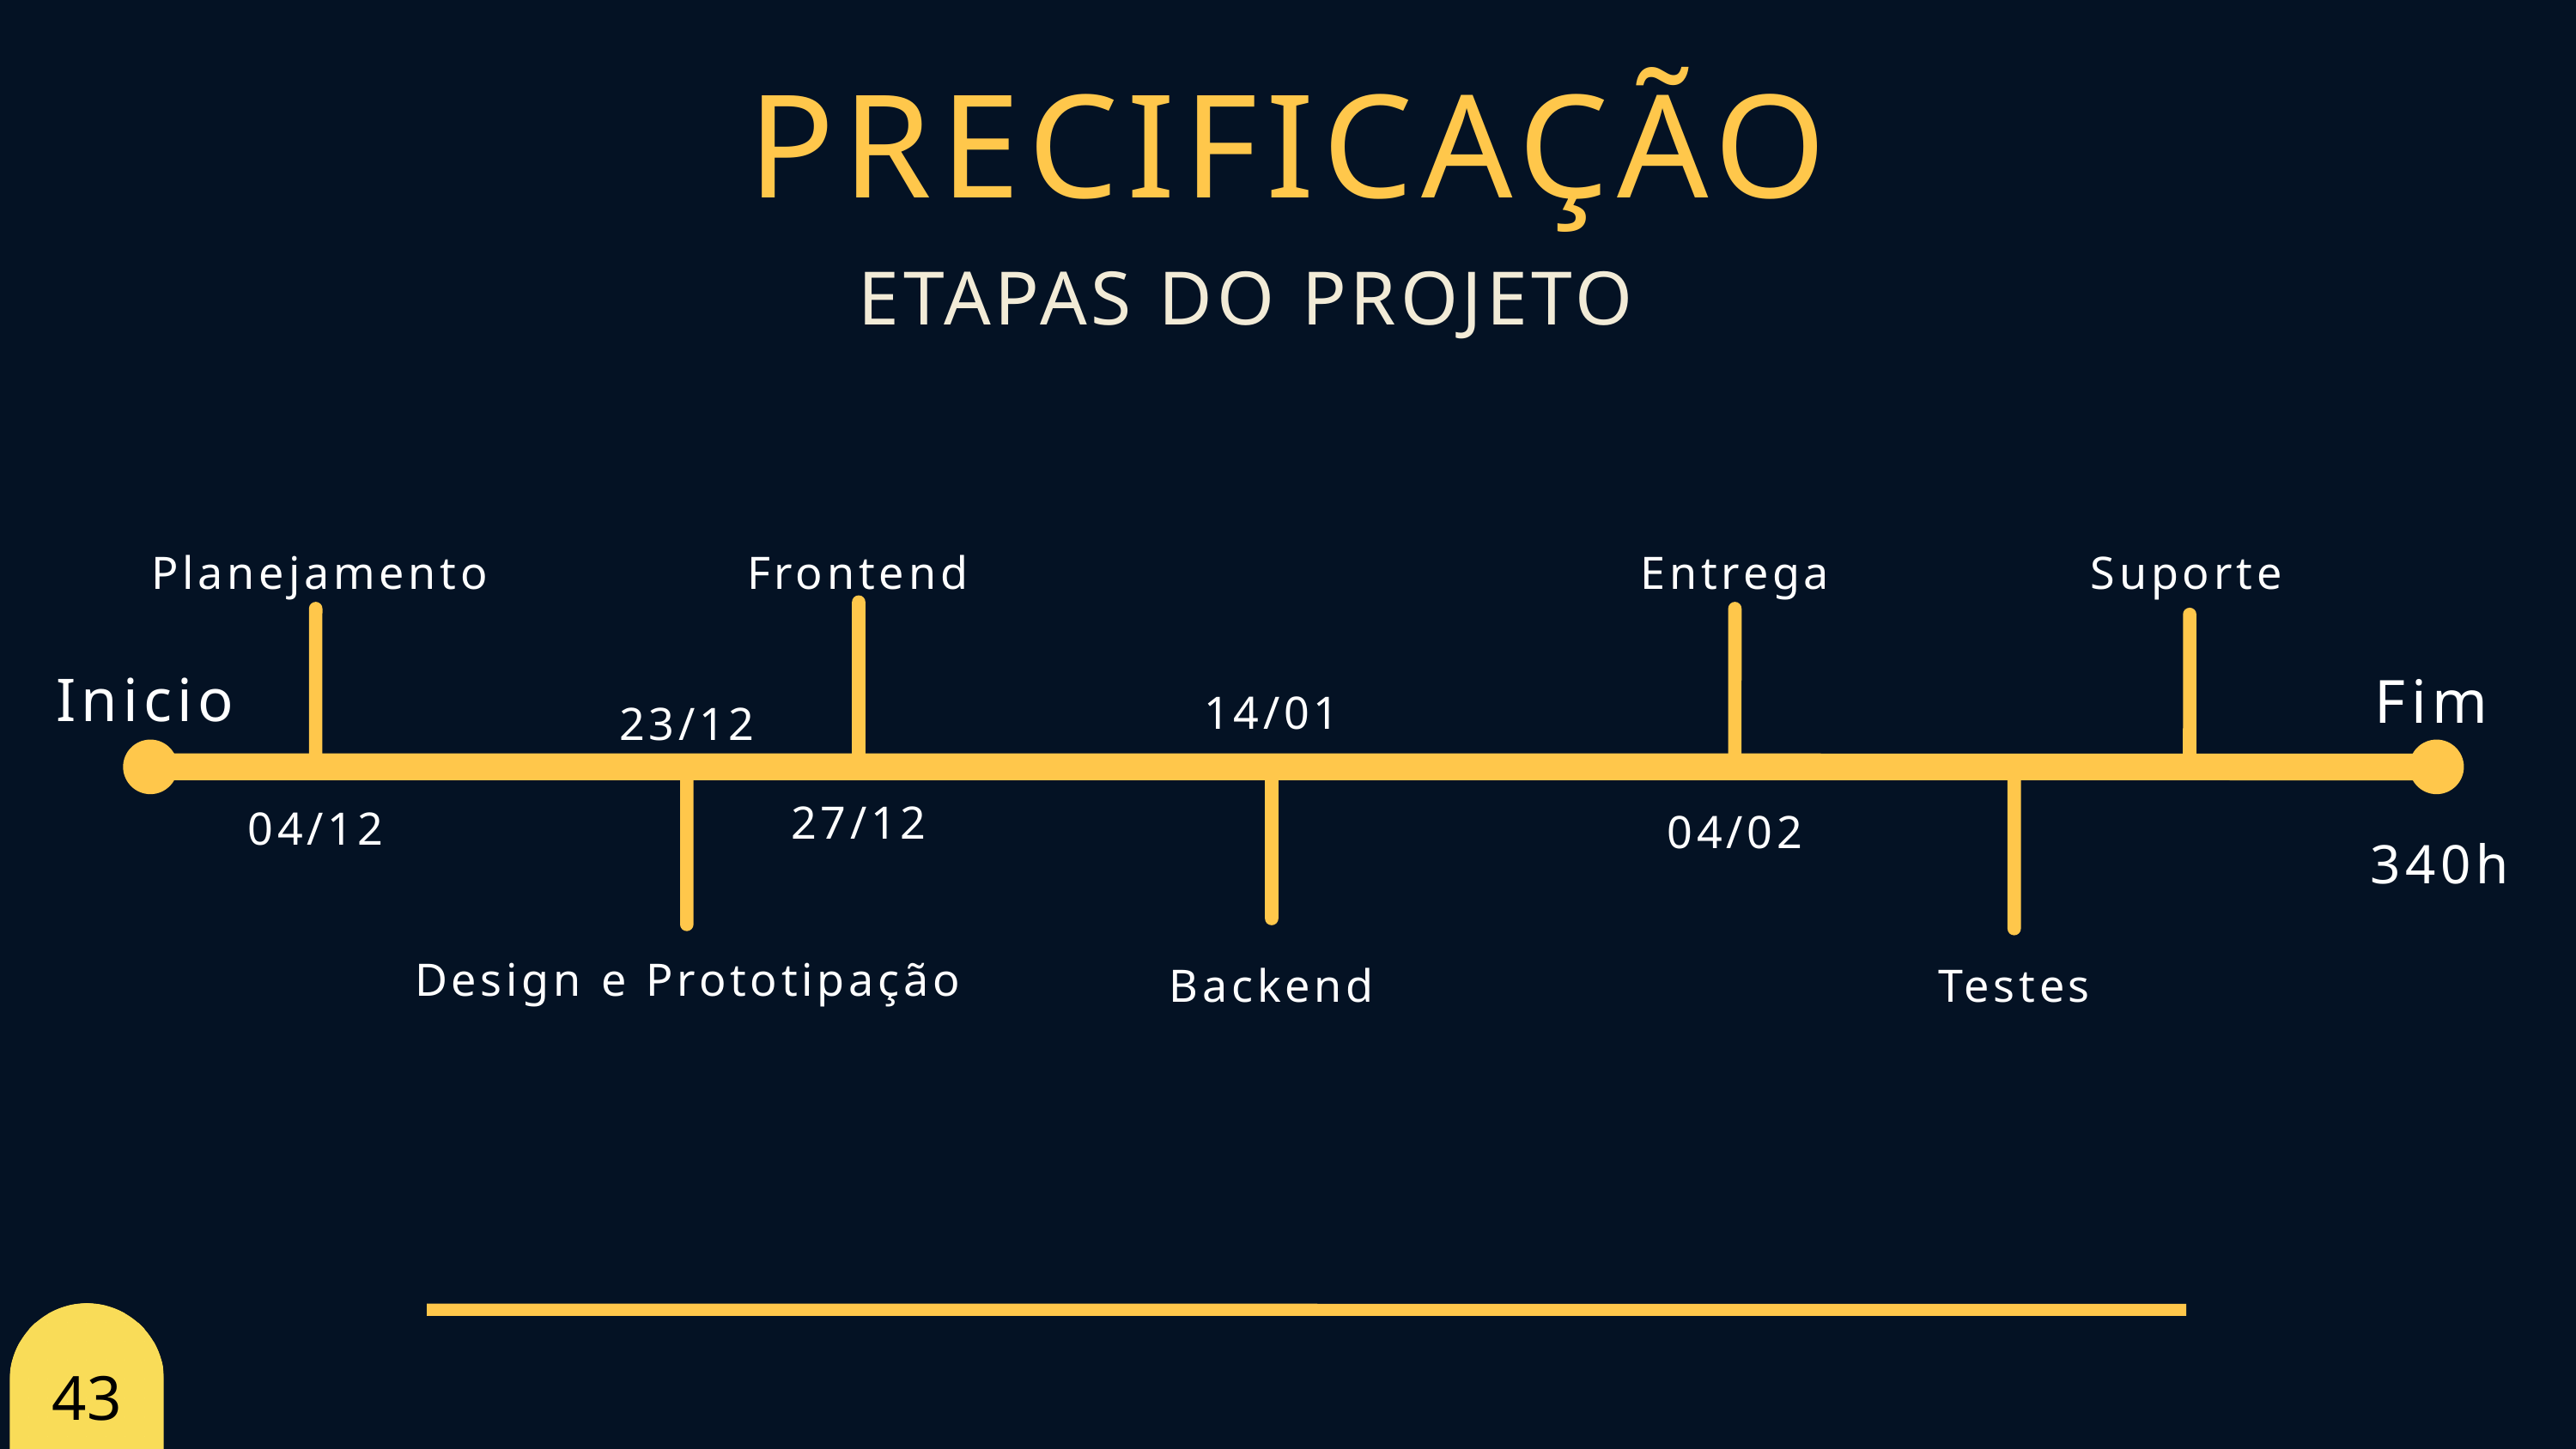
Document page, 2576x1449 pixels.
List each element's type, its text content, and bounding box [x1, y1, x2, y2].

text_box Suporte [2085, 518, 2287, 598]
text_box 14/01 [985, 658, 1558, 737]
text_box ETAPAS DO PROJETO [858, 252, 1717, 340]
text_box 04/12 [29, 773, 602, 854]
text_box 340h [2366, 799, 2512, 895]
text_box Frontend [742, 518, 974, 598]
text_box Testes [1932, 931, 2096, 1012]
text_box [9, 1303, 164, 1449]
text_box 23/12 [400, 669, 973, 737]
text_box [123, 739, 2464, 795]
text_box 43 [46, 1347, 128, 1433]
text_box PRECIFICAÇÃO [64, 77, 2512, 227]
text_box Entrega [1625, 518, 1844, 598]
text_box Fim [2369, 628, 2494, 736]
text_box 04/02 [1449, 804, 2021, 858]
text_box Design e Prototipação [402, 925, 975, 1005]
text_box Planejamento [144, 518, 495, 598]
text_box Backend [1162, 931, 1382, 1012]
text_box Inicio [46, 627, 244, 734]
text_box 27/12 [572, 804, 1145, 849]
